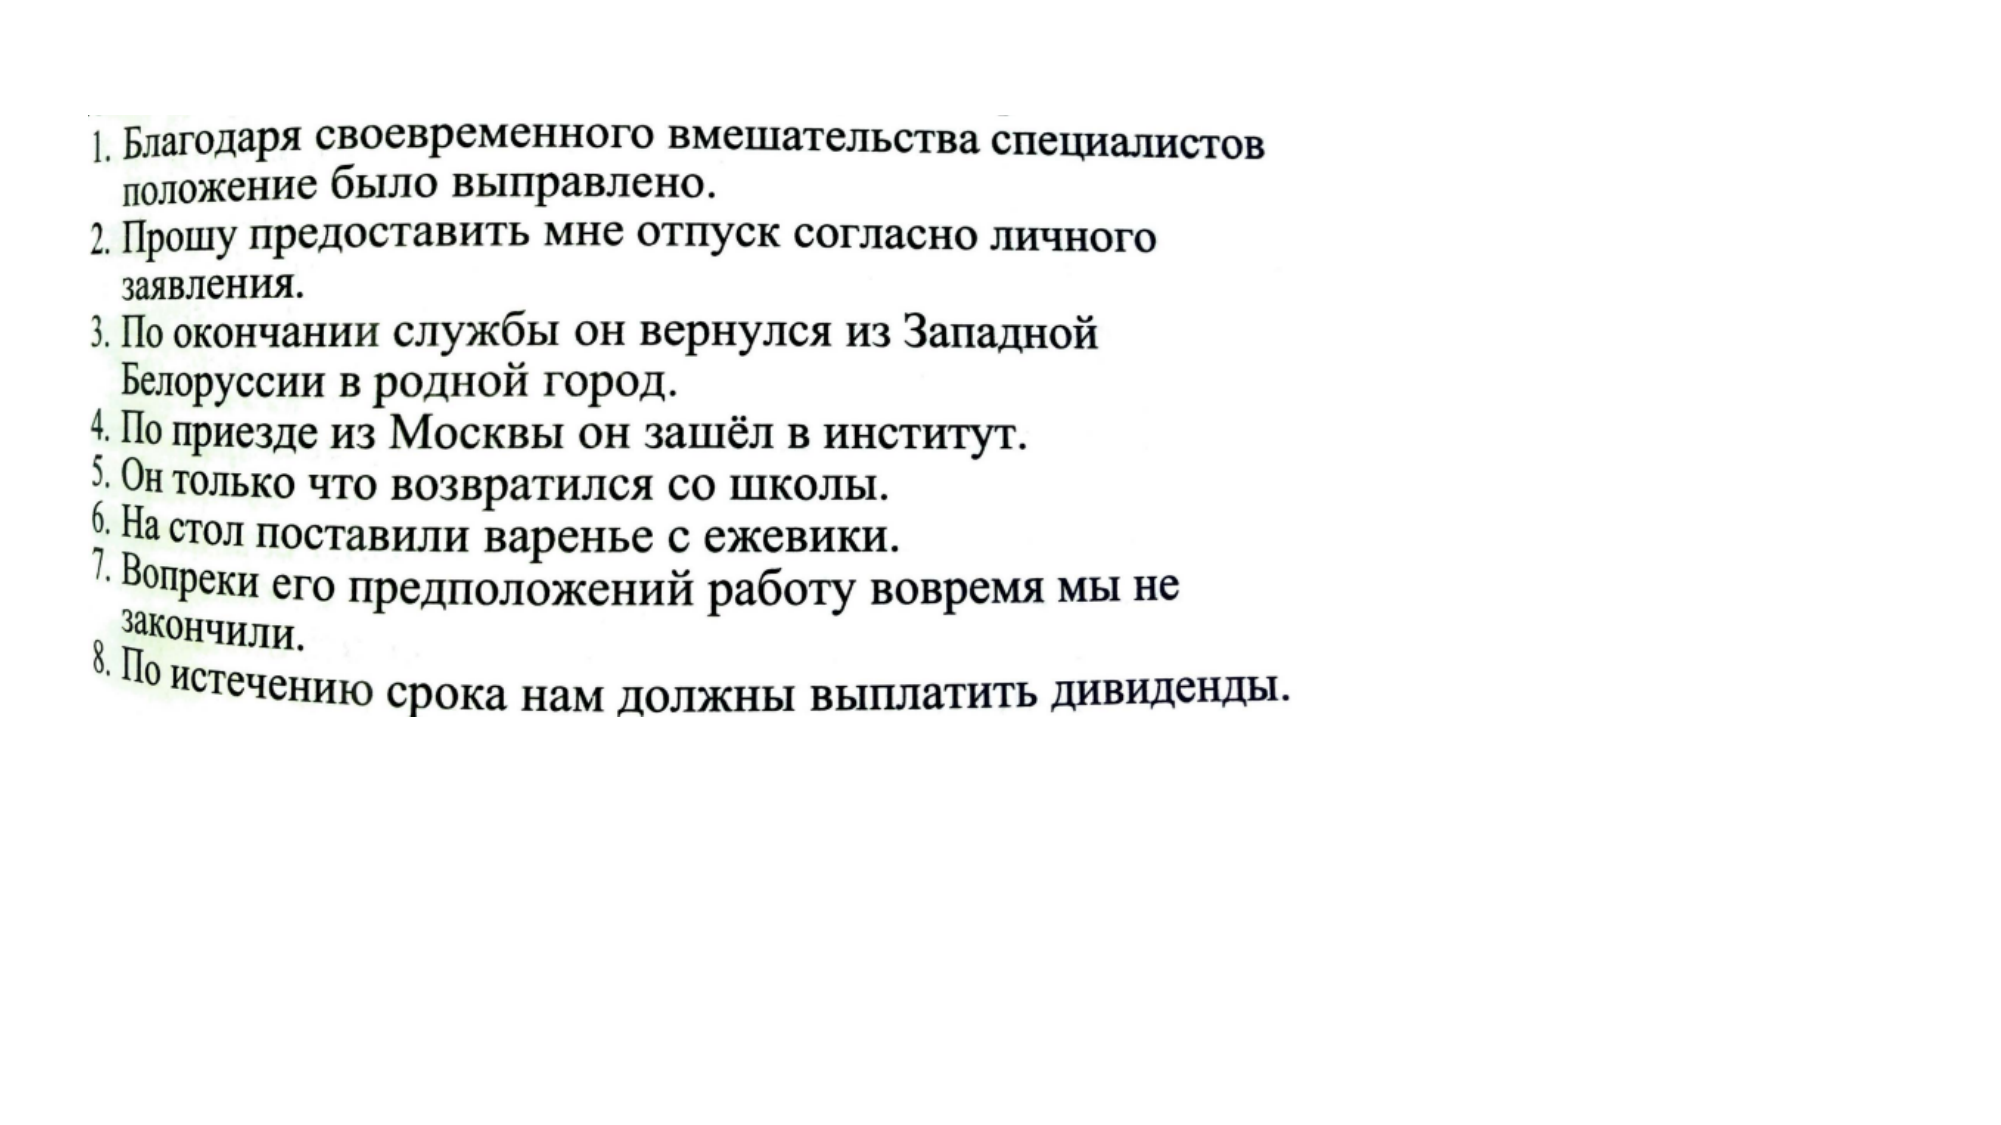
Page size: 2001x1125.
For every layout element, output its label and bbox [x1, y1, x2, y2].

picture [88, 115, 1299, 717]
